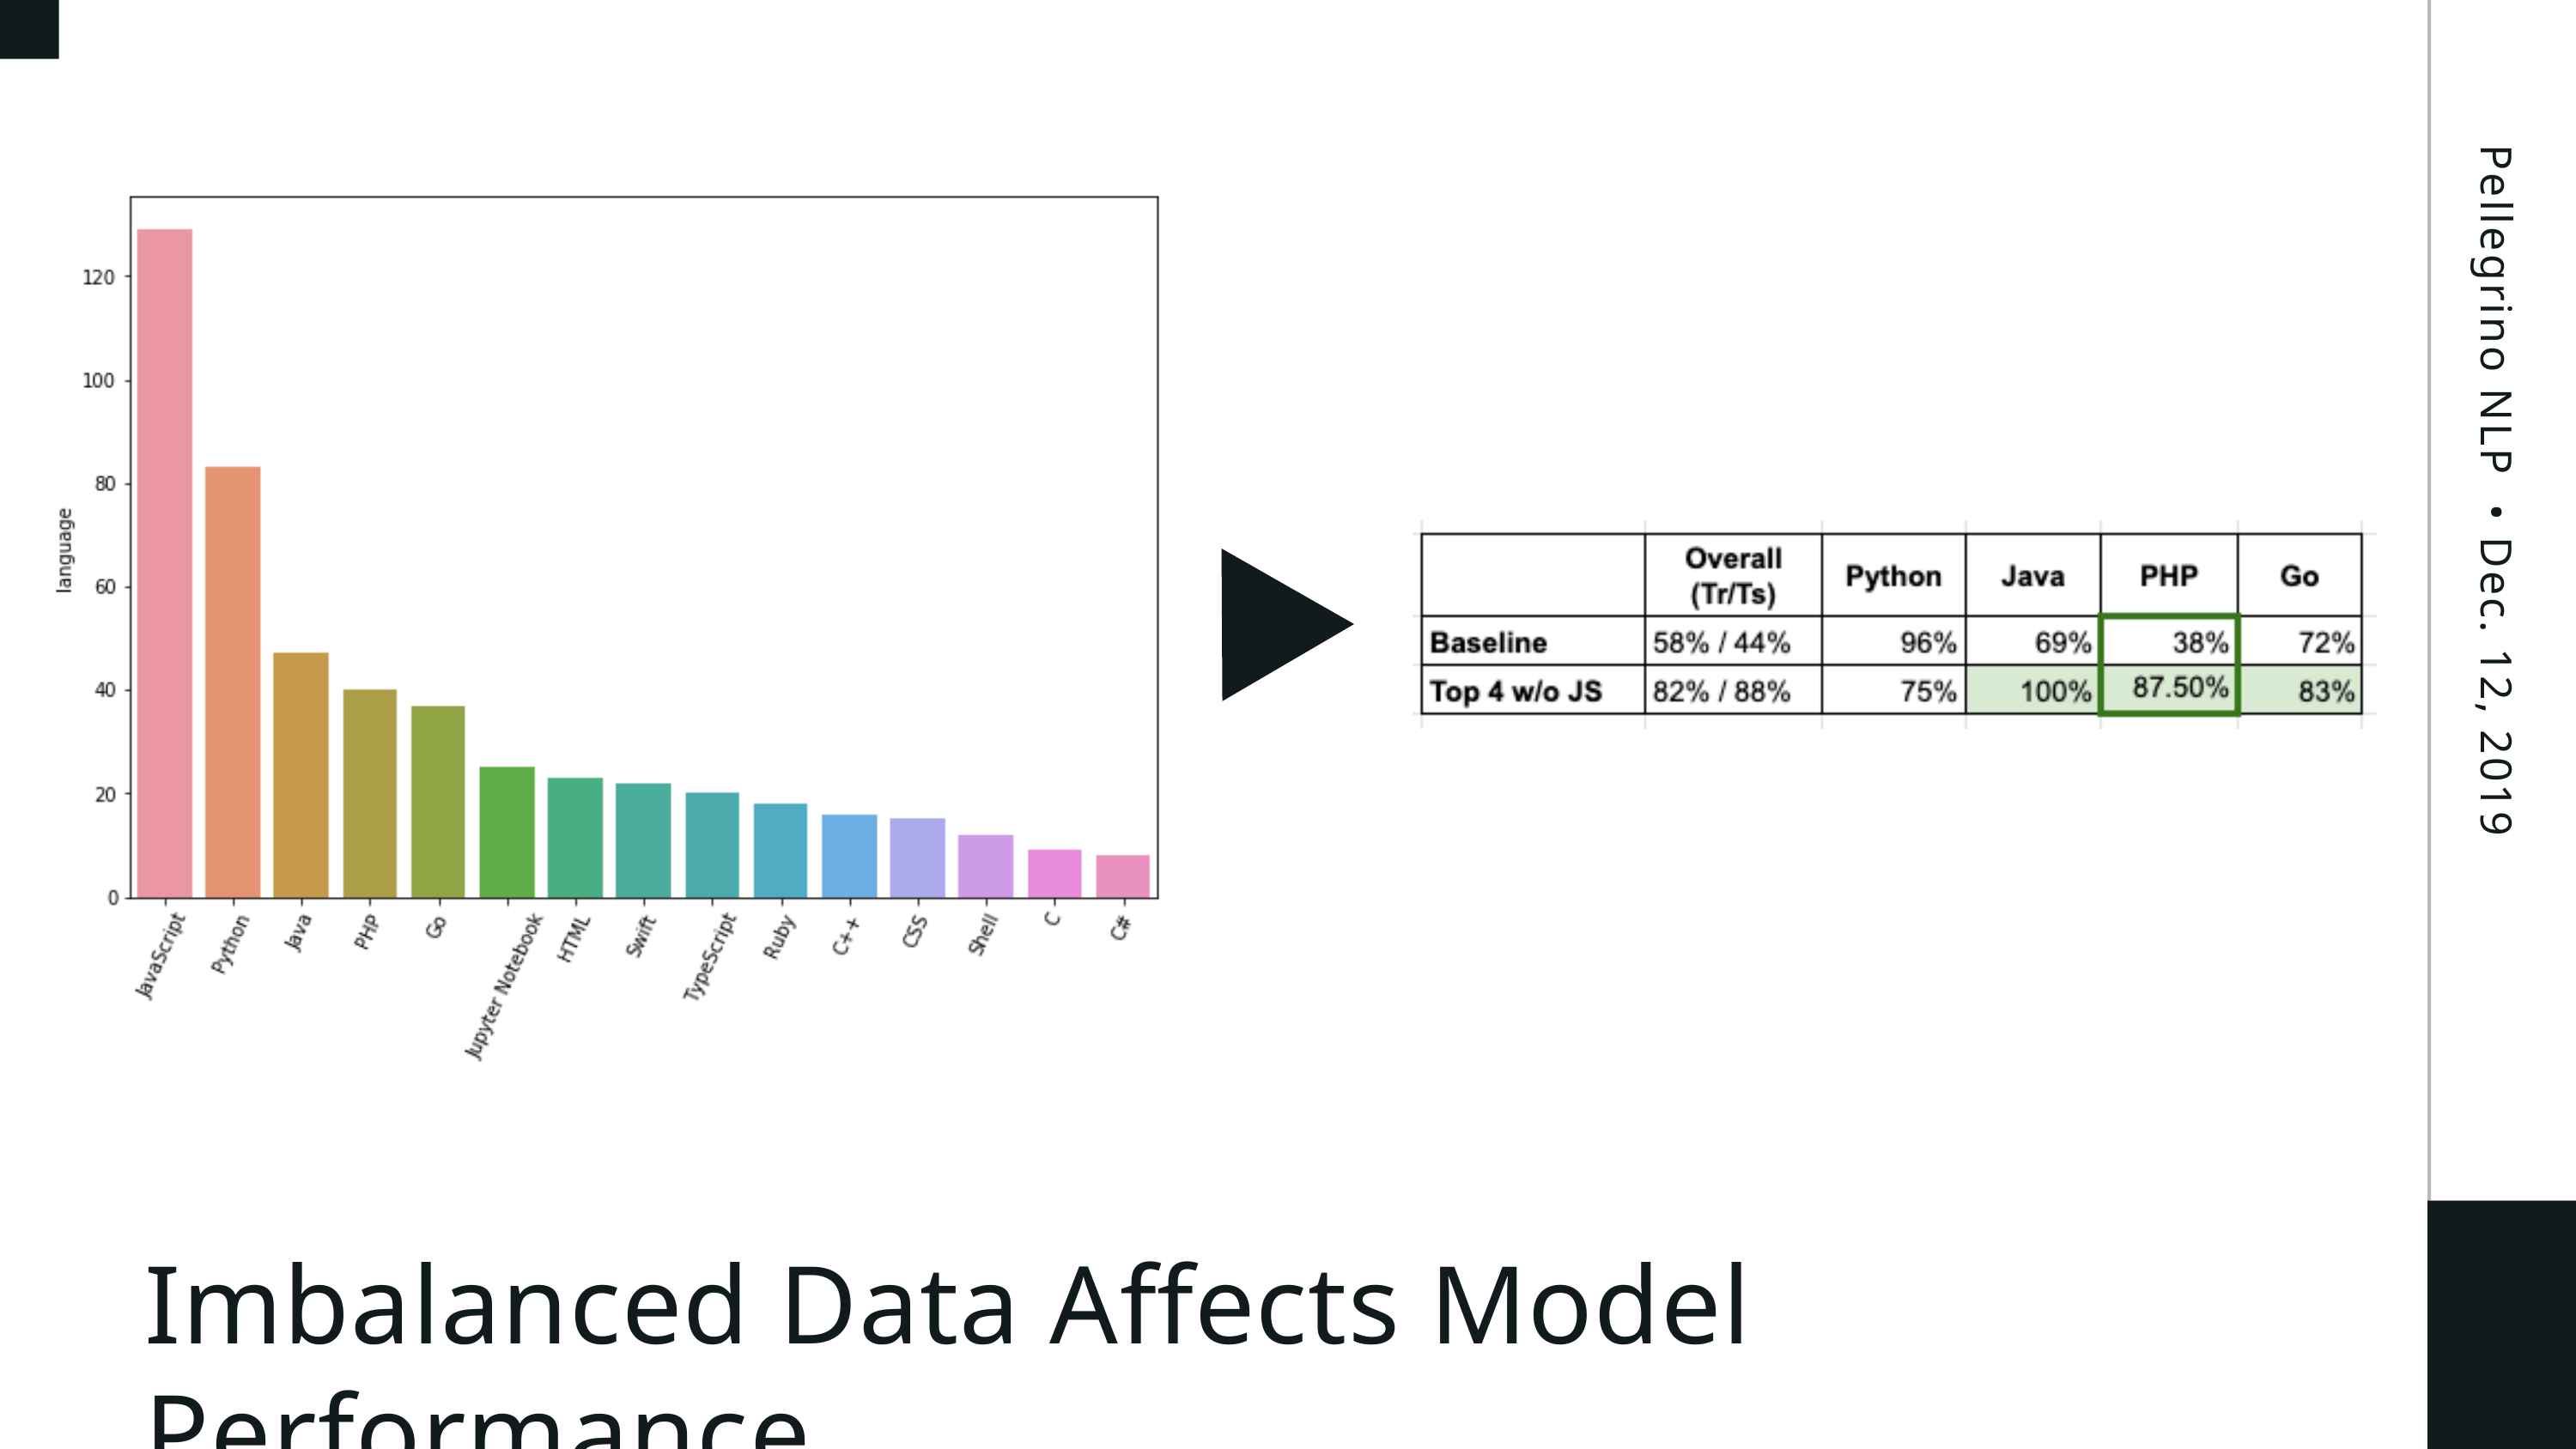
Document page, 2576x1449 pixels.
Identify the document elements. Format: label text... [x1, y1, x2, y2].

picture [44, 184, 1170, 1075]
text_box [2427, 0, 2432, 1200]
text_box Pellegrino NLP • Dec. 12, 2019 [2472, 144, 2533, 1113]
text_box Imbalanced Data Affects Model Performance [144, 1236, 2324, 1449]
text_box [2427, 1200, 2576, 1449]
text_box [1211, 558, 1365, 691]
text_box [0, 0, 59, 59]
picture [1413, 520, 2377, 729]
